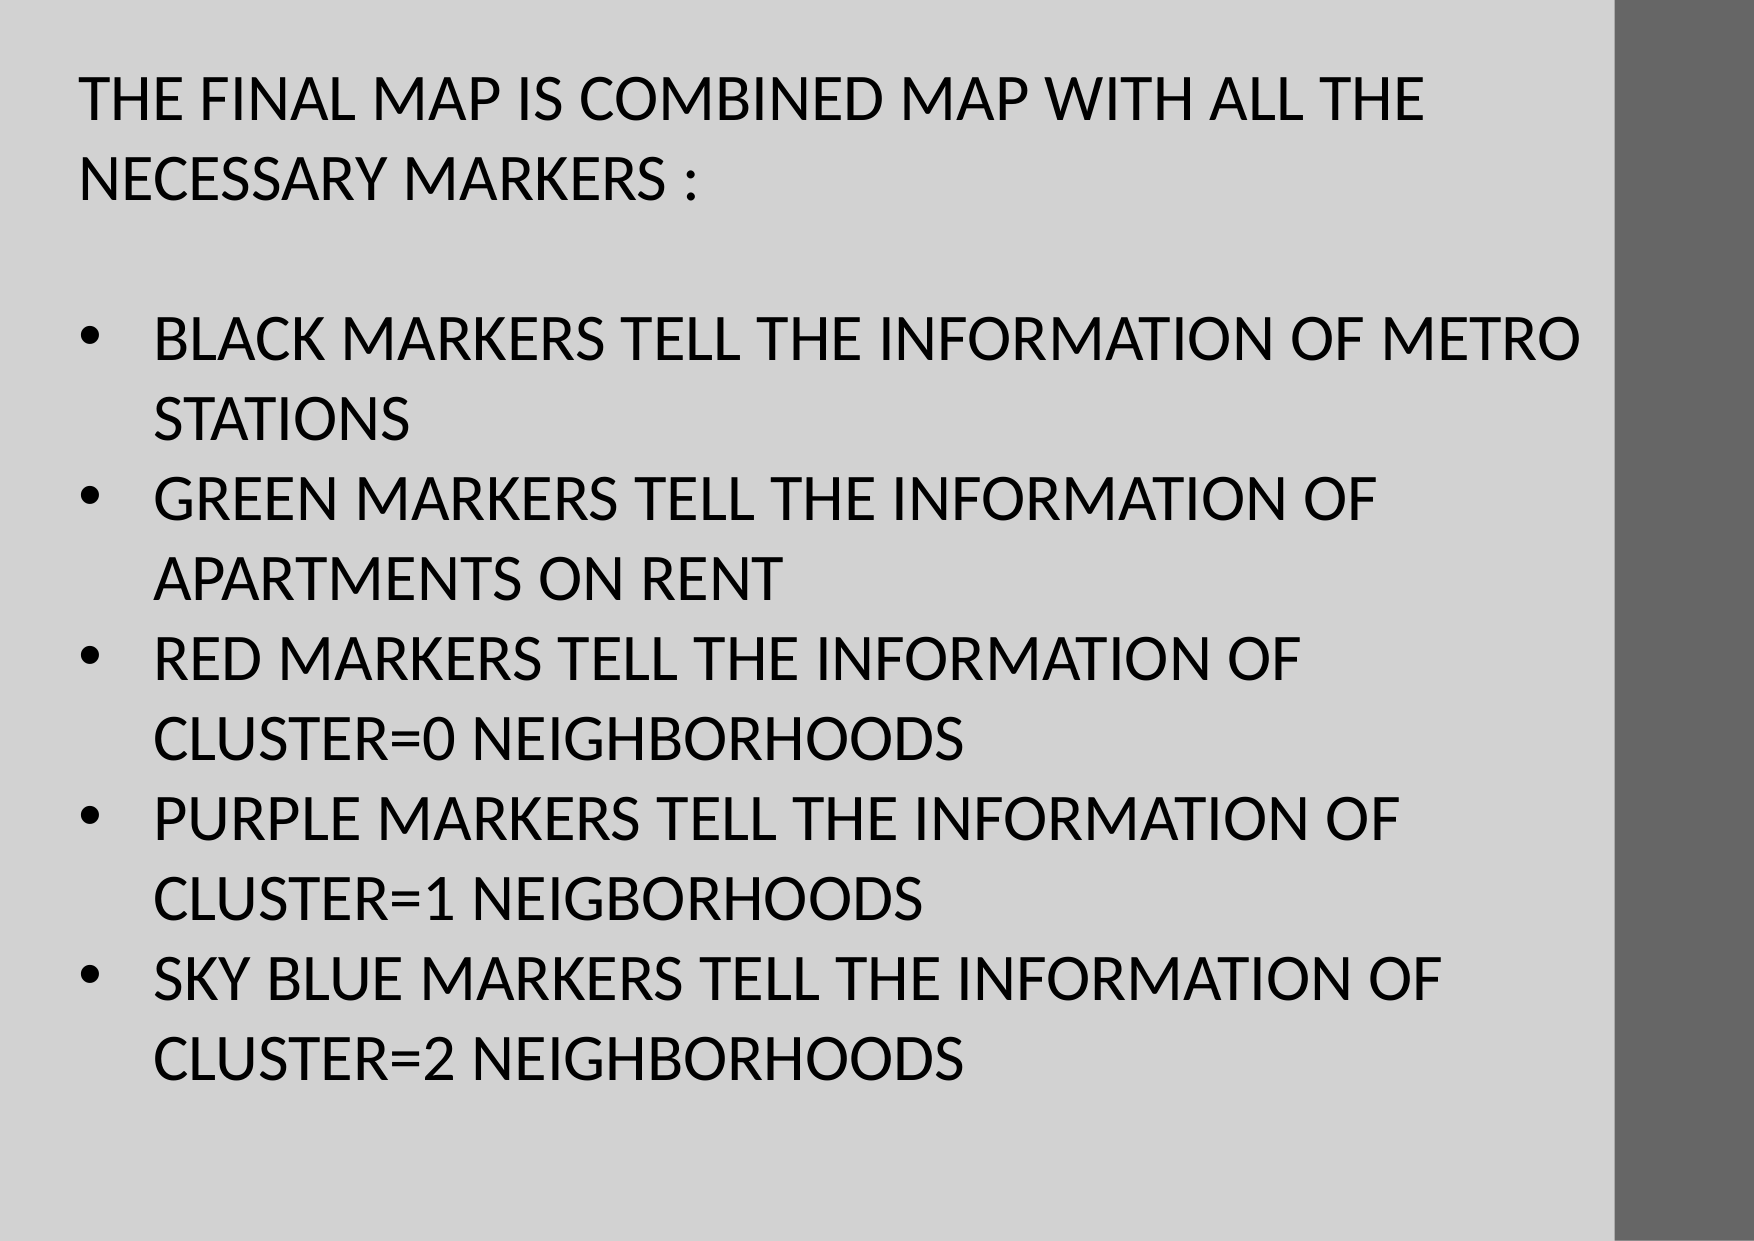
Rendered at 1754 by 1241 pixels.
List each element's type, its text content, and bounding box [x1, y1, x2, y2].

text_box THE FINAL MAP IS COMBINED MAP WITH ALL THE NECESSARY MARKERS : BLACK MARKERS TELL THE INFORMATION OF METRO STATIONS GREEN MARKERS TELL THE INFORMATION OF APARTMENTS ON RENT RED MARKERS TELL THE INFORMATION OF CLUSTER=0 NEIGHBORHOODS PURPLE MARKERS TELL THE INFORMATION OF CLUSTER=1 NEIGBORHOODS SKY BLUE MARKERS TELL THE INFORMATION OF CLUSTER=2 NEIGHBORHOODS [63, 46, 1627, 1102]
